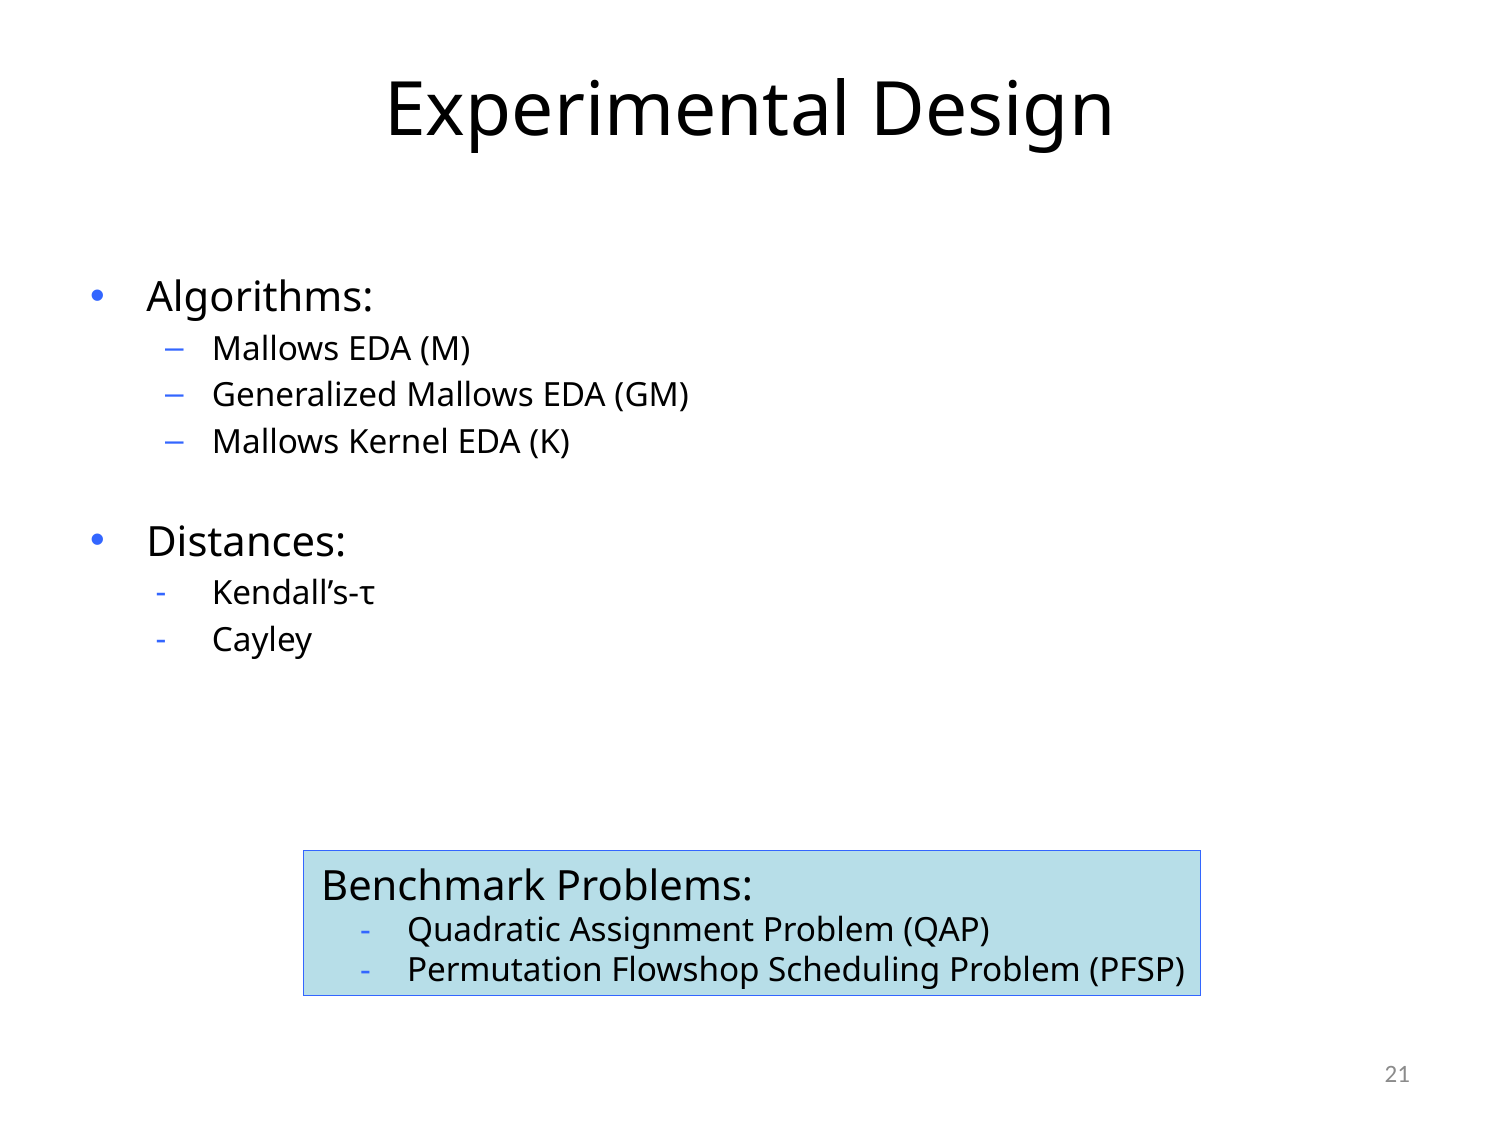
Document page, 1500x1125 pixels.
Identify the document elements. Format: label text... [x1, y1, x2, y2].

title Experimental Design [75, 45, 1425, 233]
list Algorithms: Mallows EDA (M) Generalized Mallows EDA (GM) Mallows Kernel EDA (K) Distances: Kendall’s-τ Cayley [75, 262, 748, 771]
text_box Benchmark Problems: Quadratic Assignment Problem (QAP) Permutation Flowshop Scheduling Problem (PFSP) [303, 850, 1201, 996]
text_box 21 [1074, 1042, 1425, 1103]
